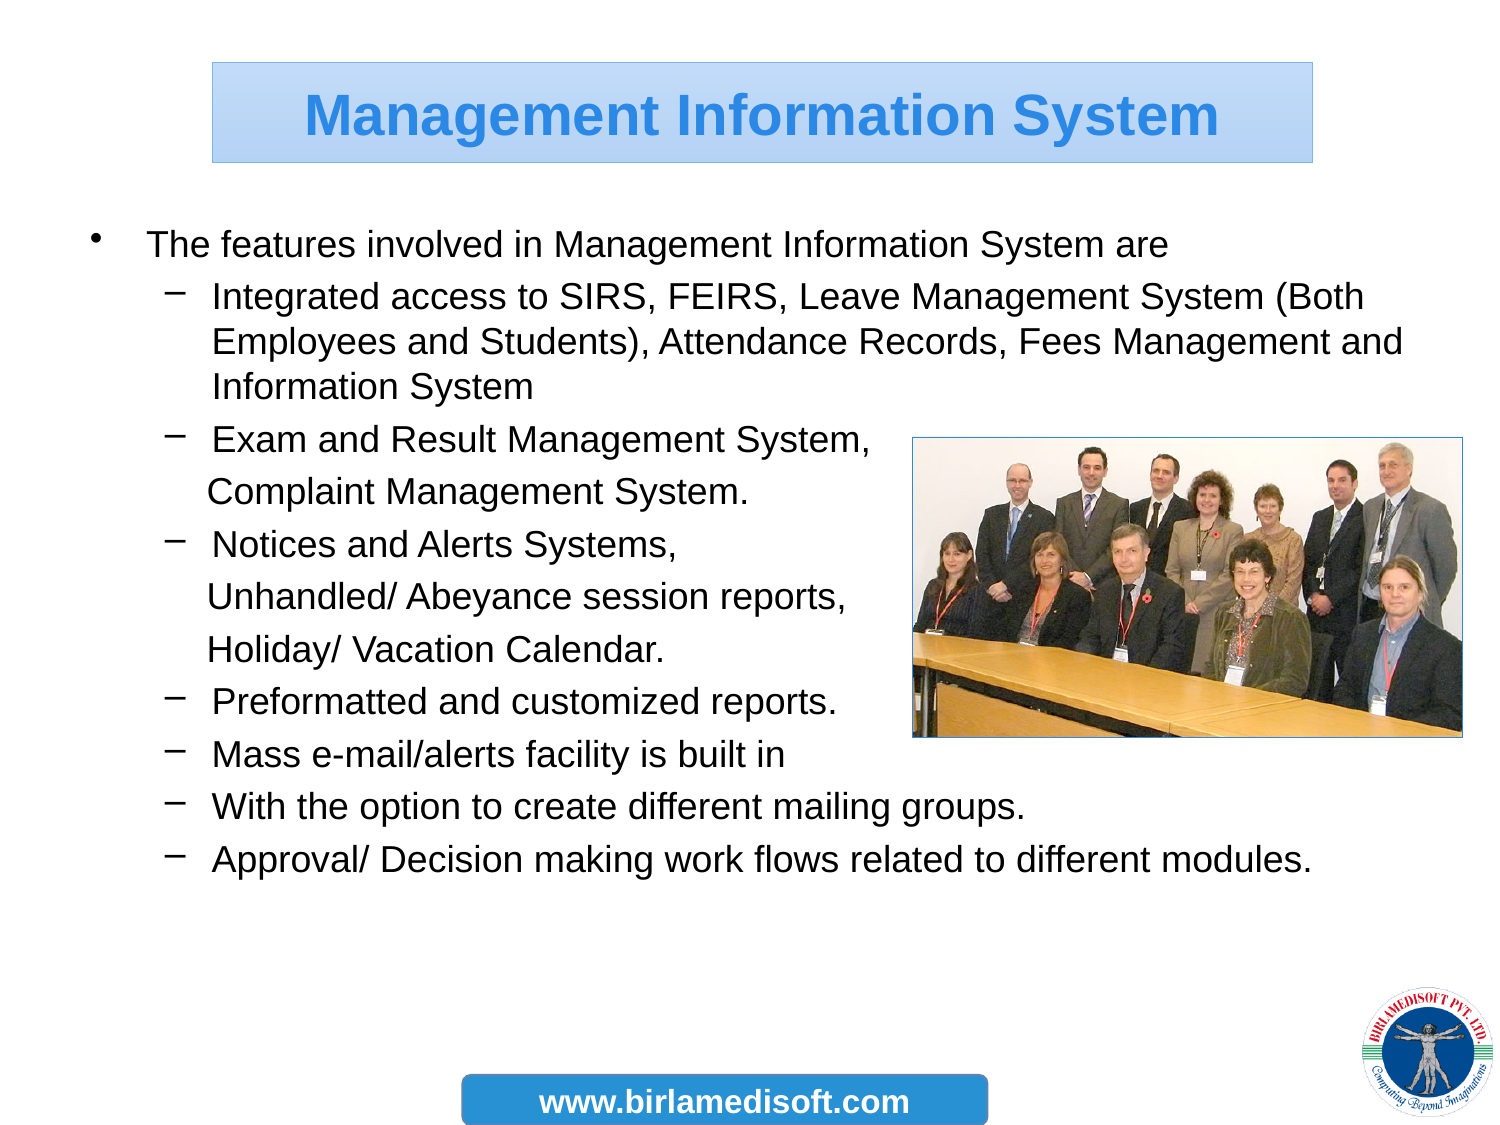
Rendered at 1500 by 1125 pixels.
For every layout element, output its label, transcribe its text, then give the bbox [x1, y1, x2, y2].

text_box www.birlamedisoft.com [461, 1073, 989, 1125]
list The features involved in Management Information System are Integrated access to SIRS, FEIRS, Leave Management System (Both Employees and Students), Attendance Records, Fees Management and Information System Exam and Result Management System, Complaint Management System. Notices and Alerts Systems, Unhandled/ Abeyance session reports, Holiday/ Vacation Calendar. Preformatted and customized reports. Mass e-mail/alerts facility is built in With the option to create different mailing groups. Approval/ Decision making work flows related to different modules. [74, 212, 1426, 1038]
picture [912, 436, 1463, 738]
title Management Information System [212, 62, 1313, 163]
picture [1362, 987, 1493, 1117]
